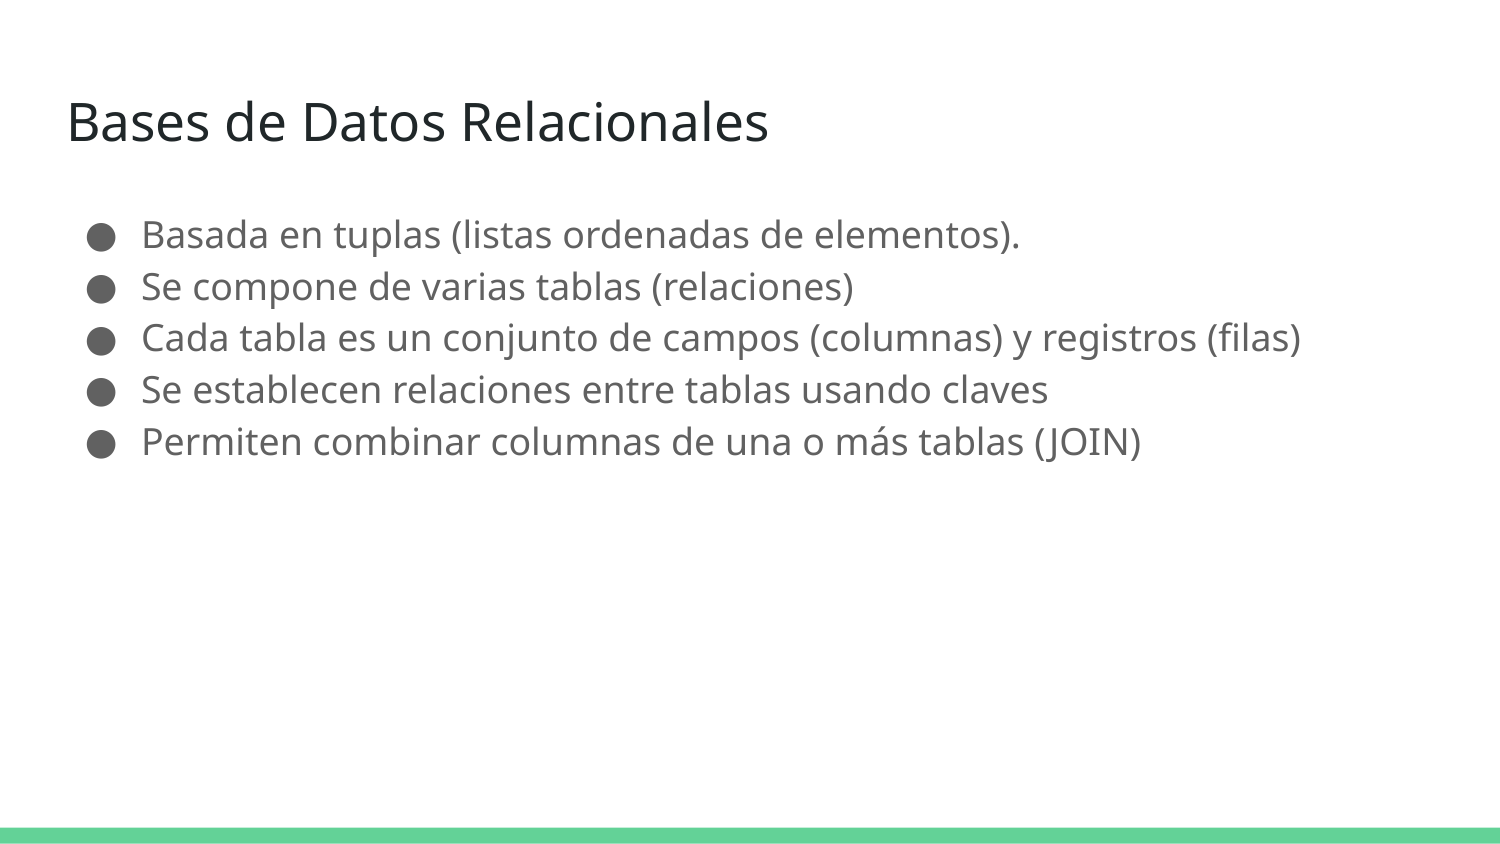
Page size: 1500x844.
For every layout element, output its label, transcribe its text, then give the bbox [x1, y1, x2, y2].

title Bases de Datos Relacionales [51, 72, 1449, 167]
list Basada en tuplas (listas ordenadas de elementos). Se compone de varias tablas (relaciones) Cada tabla es un conjunto de campos (columnas) y registros (filas) Se establecen relaciones entre tablas usando claves Permiten combinar columnas de una o más tablas (JOIN) [51, 189, 1449, 750]
